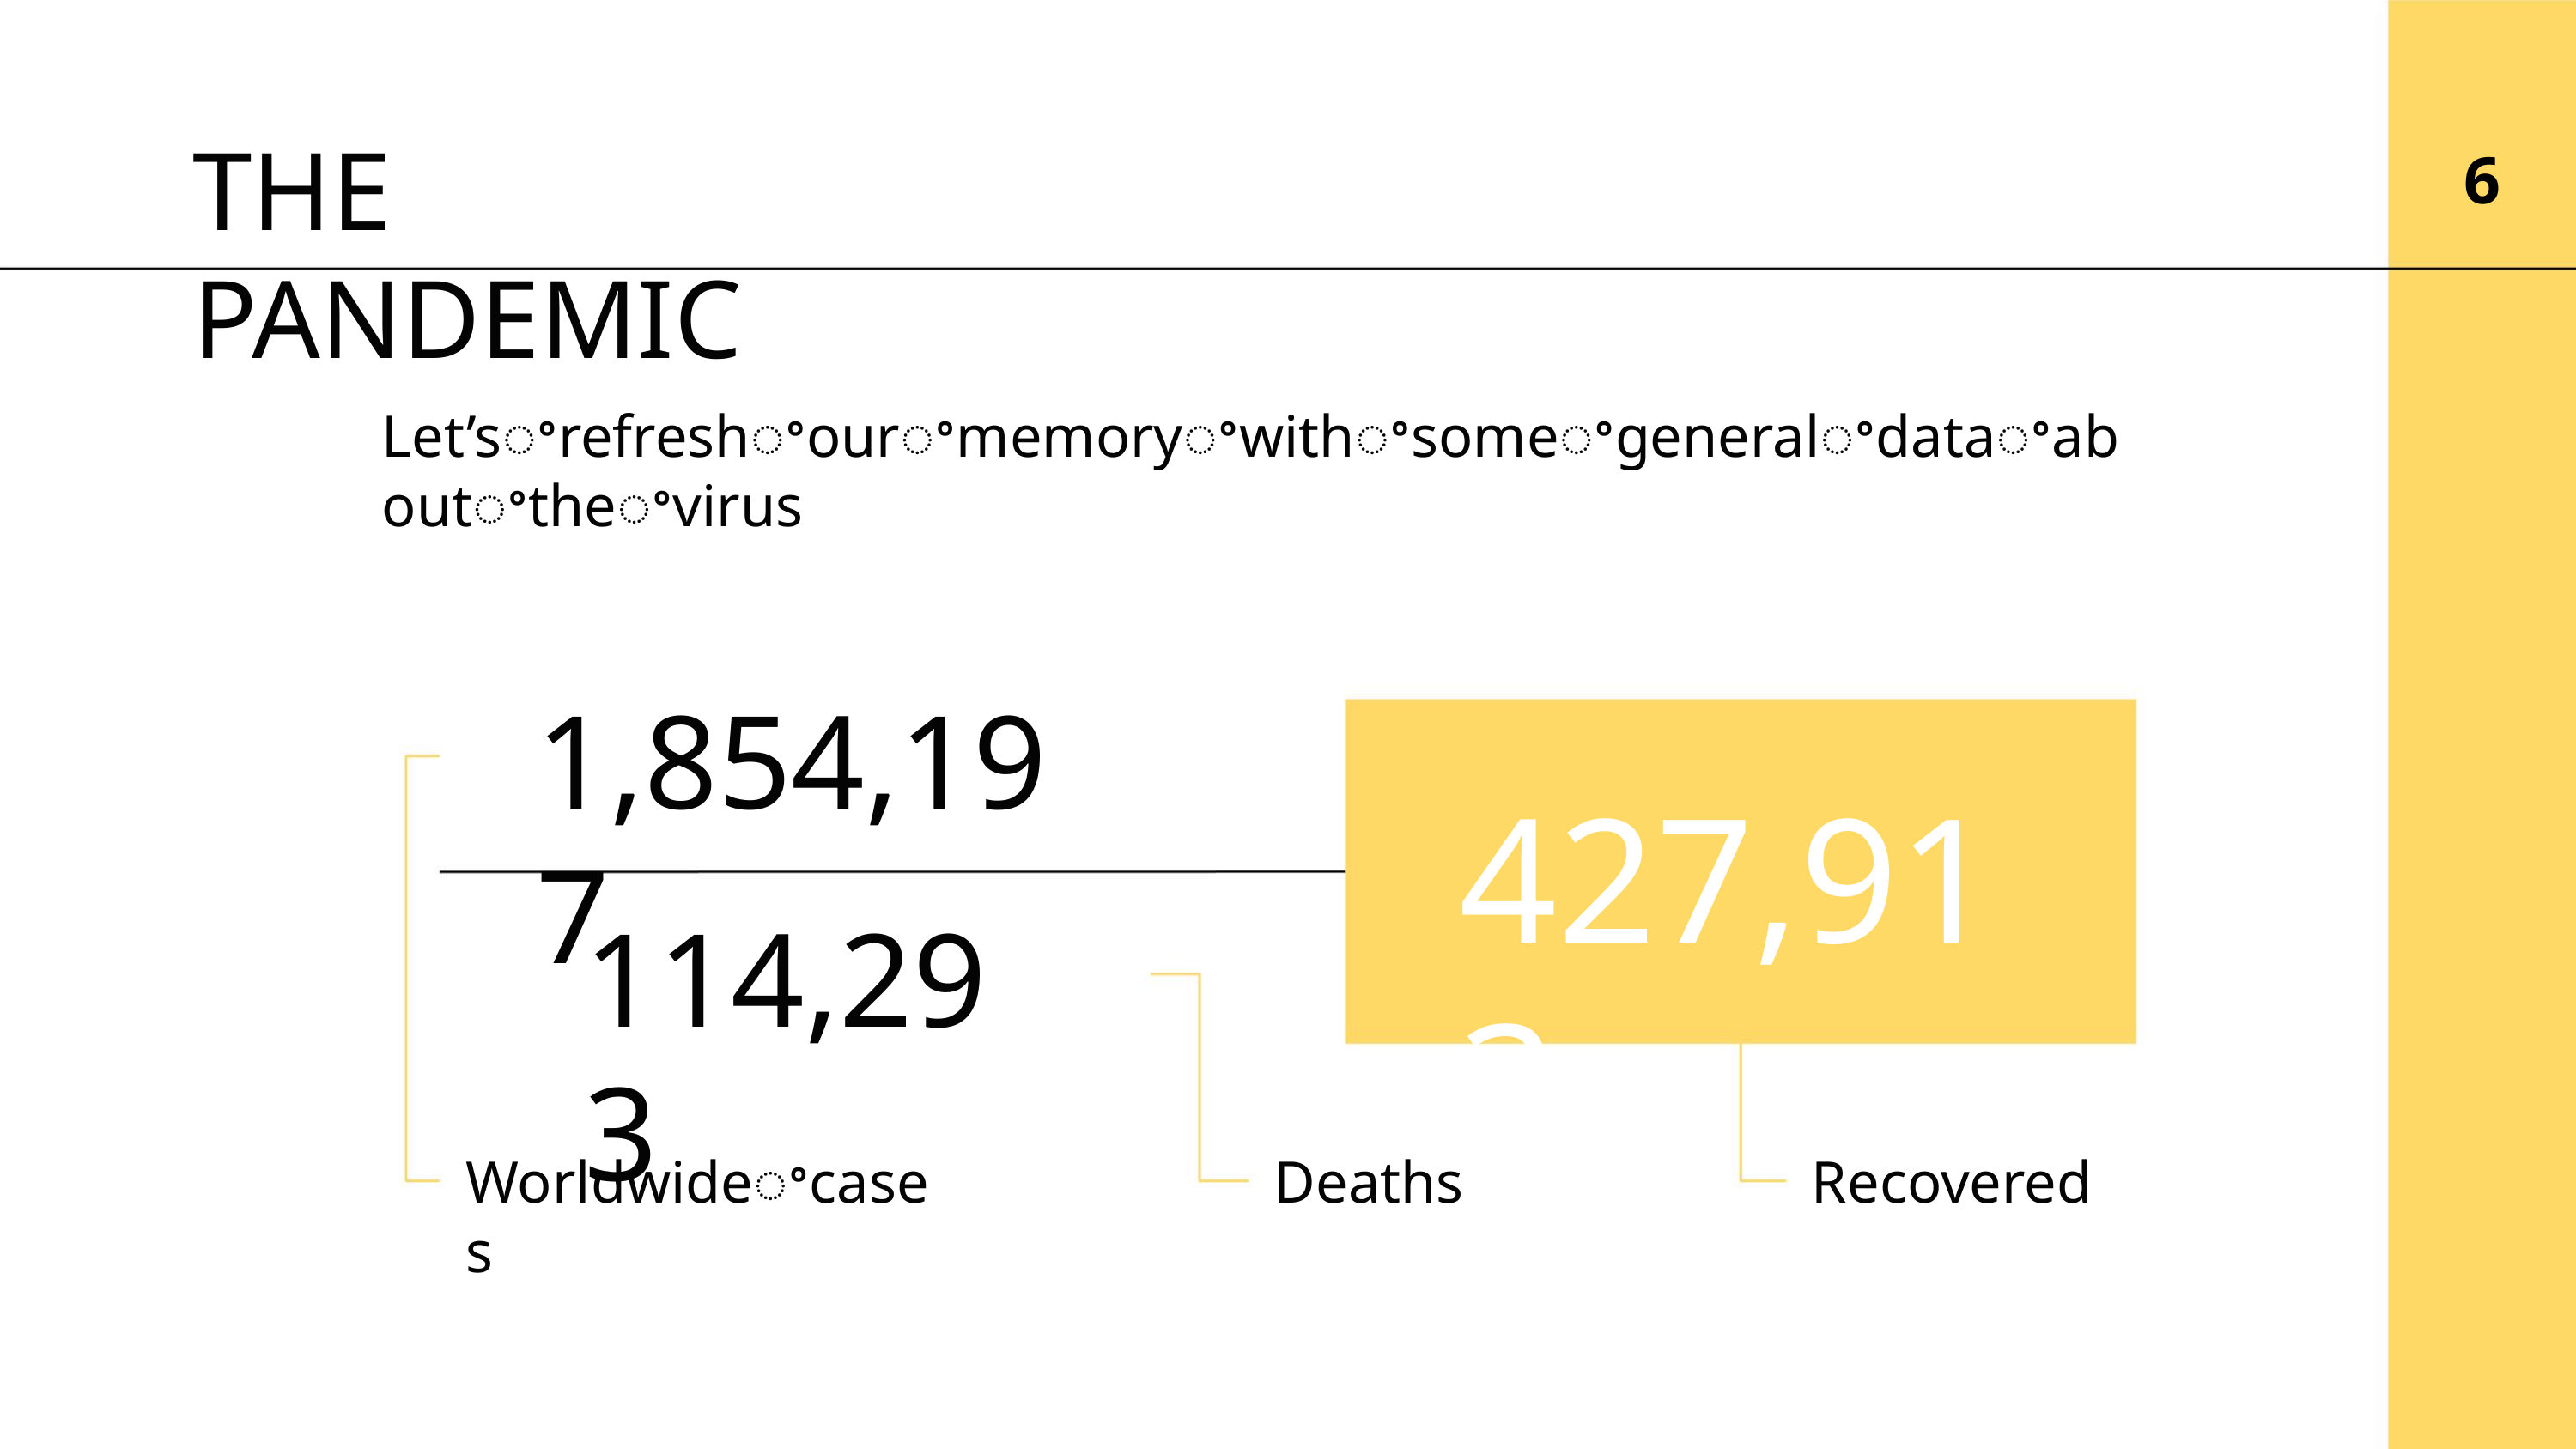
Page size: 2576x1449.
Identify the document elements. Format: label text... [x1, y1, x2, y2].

text_box 6 [2464, 145, 2522, 217]
text_box Deaths [1273, 1145, 1487, 1215]
text_box Worldwideꢀcases [465, 1145, 949, 1284]
text_box THE PANDEMIC [192, 124, 829, 380]
text_box Recovered [1811, 1145, 2125, 1215]
text_box [0, 0, 2576, 1449]
text_box 1,854,197 [536, 681, 1076, 989]
text_box Let’sꢀrefreshꢀourꢀmemoryꢀwithꢀsomeꢀgeneralꢀdataꢀaboutꢀtheꢀvirus [381, 399, 2154, 538]
text_box 427,913 [1459, 772, 2044, 1182]
text_box 114,293 [584, 899, 1028, 1207]
